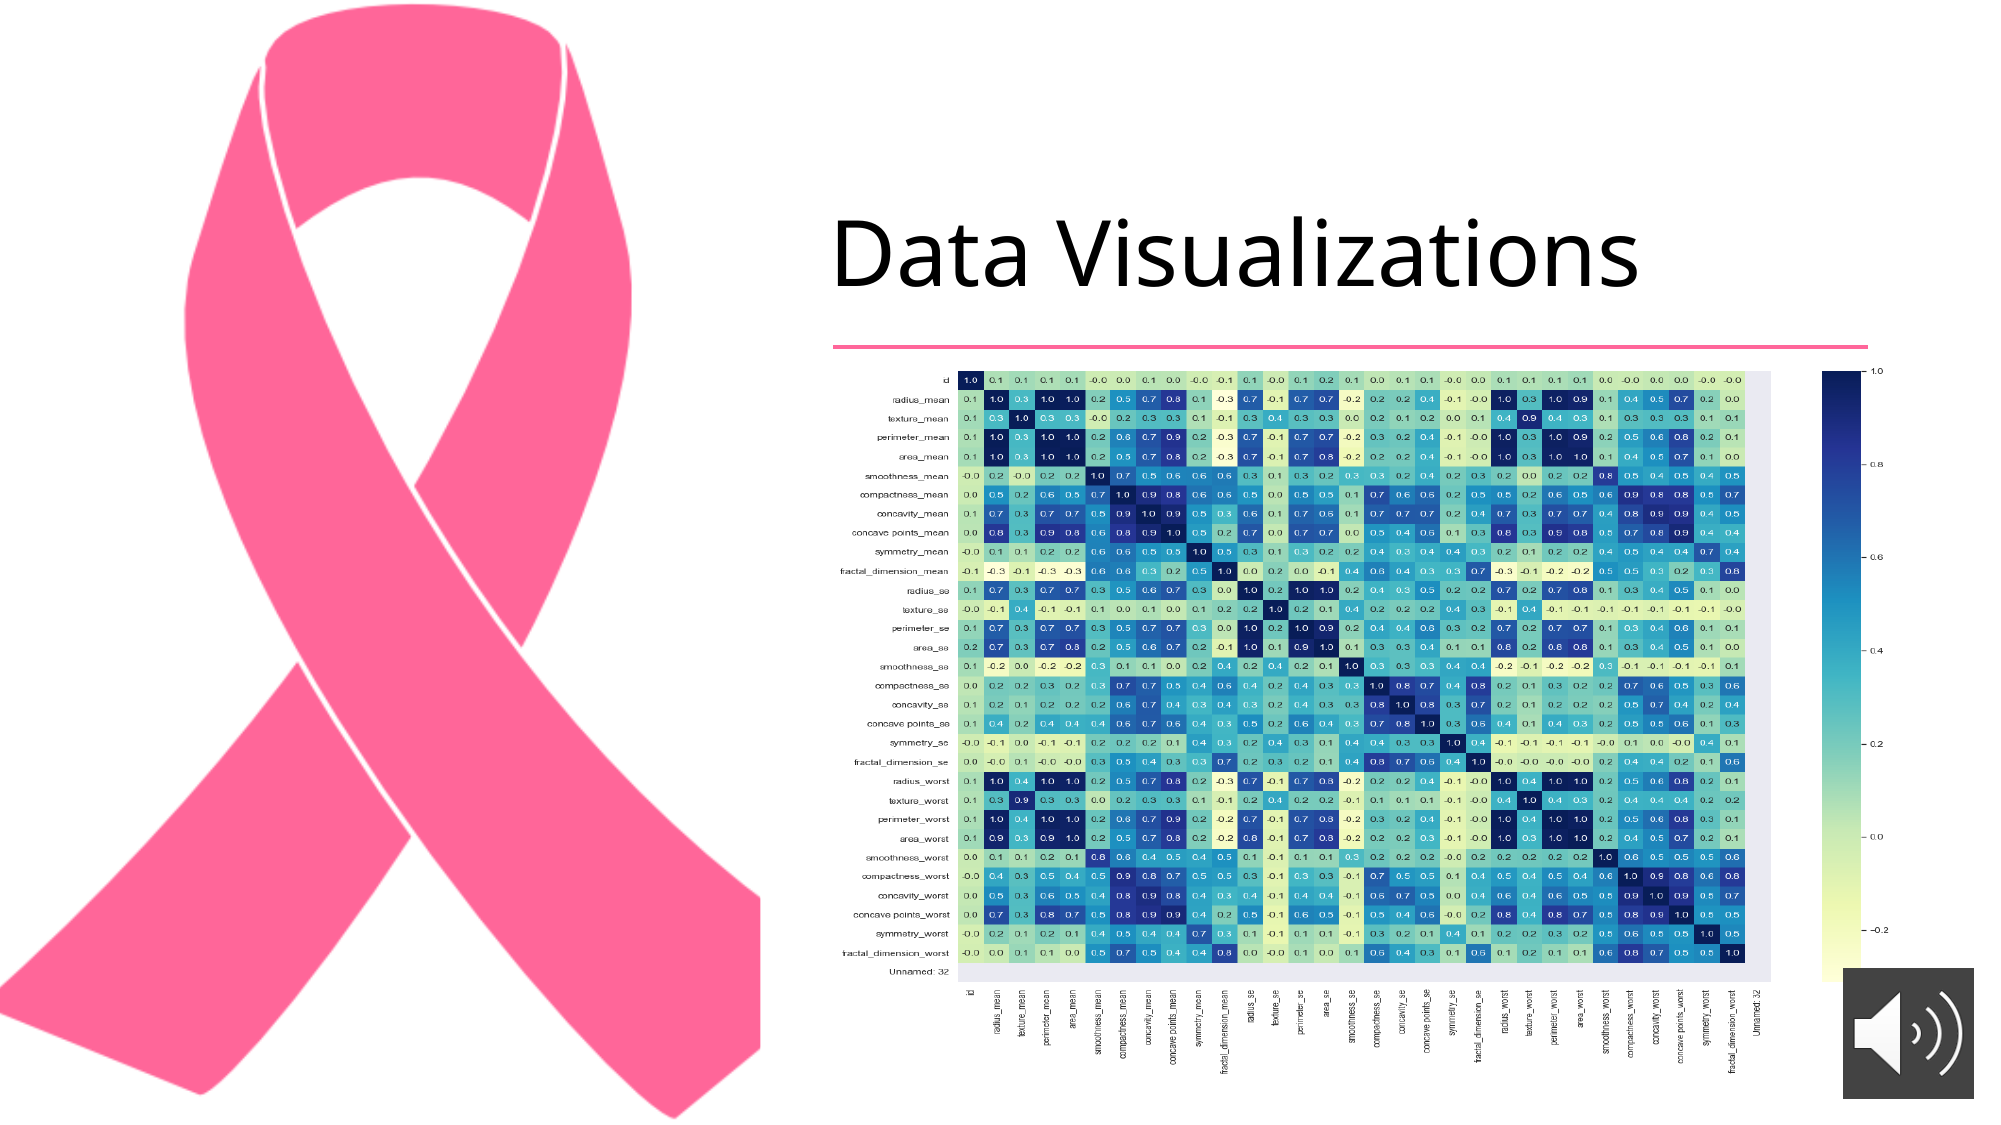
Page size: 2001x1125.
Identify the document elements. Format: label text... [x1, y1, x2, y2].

picture [1841, 966, 1975, 1100]
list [833, 363, 1895, 1078]
picture [0, 0, 761, 1125]
title Data Visualizations [814, 103, 1895, 315]
